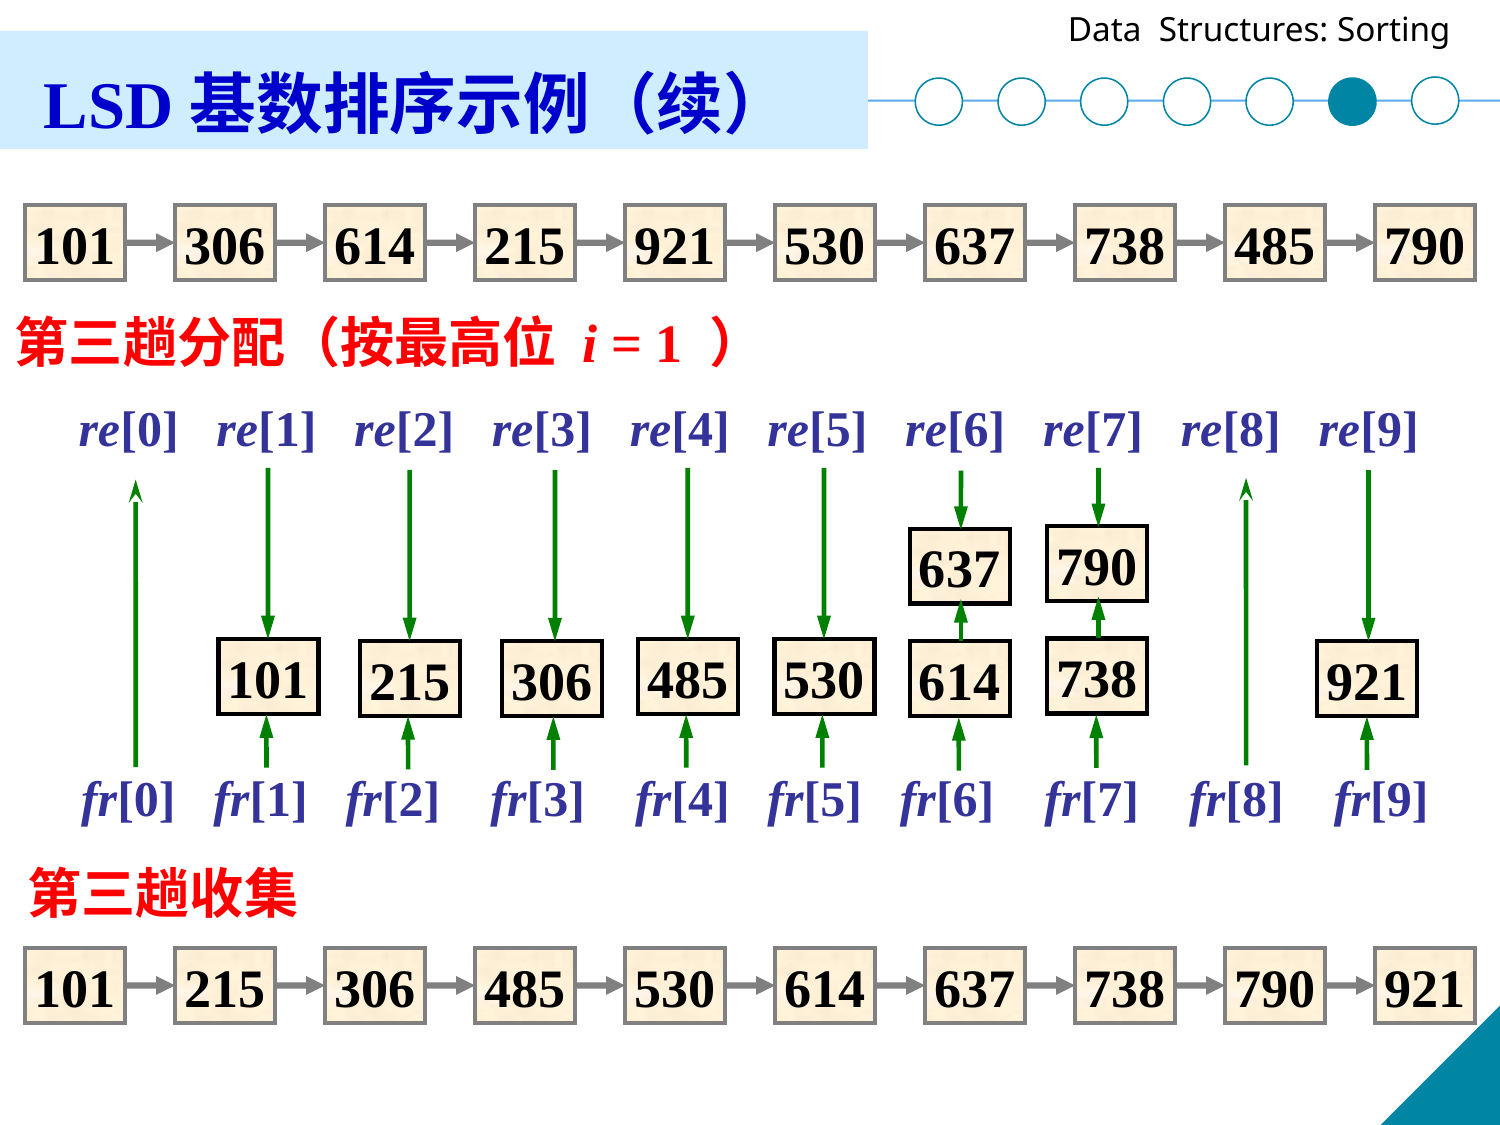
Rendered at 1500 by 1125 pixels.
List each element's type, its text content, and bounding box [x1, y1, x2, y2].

text_box [1163, 78, 1211, 126]
text_box 306 [555, 641, 602, 717]
text_box [1411, 77, 1459, 125]
text_box 485 [638, 639, 686, 715]
text_box [915, 78, 963, 126]
text_box fr[0] fr[1] fr[2] fr[3] fr[4] fr[5] fr[6] fr[7] fr[8] fr[9] [66, 759, 1444, 834]
text_box 101 [218, 639, 266, 715]
text_box 第三趟分配（按最高位 i = 1 ） [0, 301, 779, 382]
text_box 215 [410, 641, 461, 717]
text_box re[0] re[1] re[2] re[3] re[4] re[5] re[6] re[7] re[8] re[9] [63, 389, 1434, 464]
text_box [998, 78, 1046, 126]
text_box [1092, 596, 1105, 638]
text_box [954, 599, 968, 641]
text_box 530 [824, 639, 875, 715]
text_box 614 [909, 641, 1010, 717]
text_box 第三趟收集 [12, 851, 314, 932]
text_box 921 [1316, 641, 1366, 717]
text_box 215 [360, 641, 407, 717]
text_box 530 [774, 639, 822, 715]
text_box [1239, 477, 1253, 499]
text_box 637 [909, 528, 1010, 604]
text_box 738 [1047, 638, 1148, 714]
text_box [1080, 78, 1128, 126]
text_box [952, 717, 966, 771]
text_box [954, 470, 968, 530]
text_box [24, 947, 1475, 1023]
text_box 485 [688, 639, 739, 715]
text_box 306 [501, 641, 553, 717]
text_box [1092, 467, 1105, 528]
text_box [1090, 714, 1103, 768]
text_box 921 [1369, 641, 1417, 717]
text_box 101 [268, 639, 319, 715]
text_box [24, 205, 1475, 281]
text_box [129, 479, 142, 501]
text_box [1328, 78, 1376, 126]
text_box LSD基数排序示例（续） [29, 42, 999, 149]
text_box [1246, 78, 1294, 126]
text_box 790 [1047, 526, 1148, 601]
